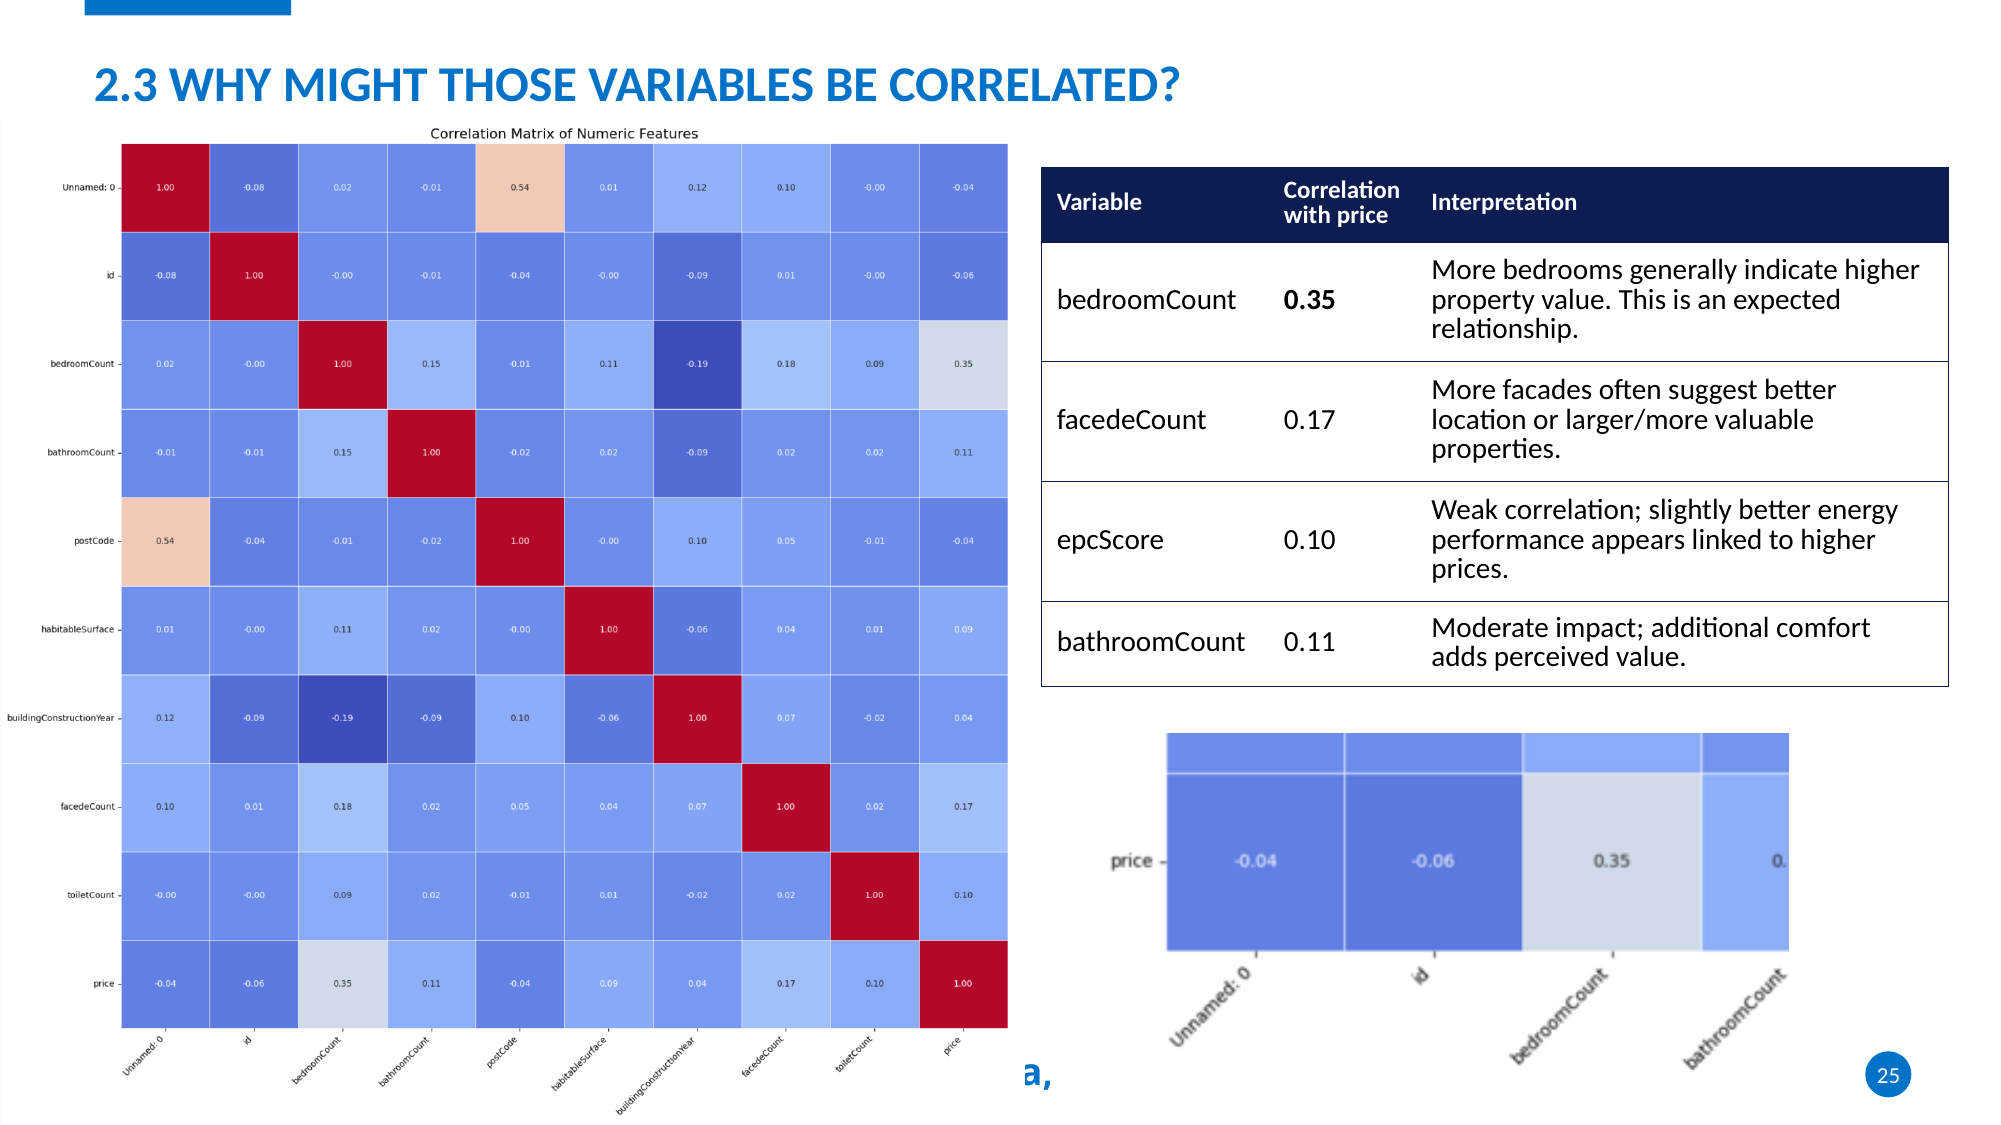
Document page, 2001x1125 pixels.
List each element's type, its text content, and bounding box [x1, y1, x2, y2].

table_cell Moderate impact; additional comfort adds perceived value. [1416, 602, 1948, 686]
table_cell facedeCount [1042, 362, 1269, 481]
table_cell More facades often suggest better location or larger/more valuable properties. [1416, 362, 1948, 481]
table_header Correlation with price [1269, 168, 1416, 242]
table_cell 0.17 [1269, 362, 1416, 481]
table_cell bathroomCount [1042, 602, 1269, 686]
picture [1049, 733, 1789, 1106]
title 2.3 Why might those variables be correlated? [78, 0, 1922, 187]
table_cell 0.35 [1269, 243, 1416, 361]
table_cell Weak correlation; slightly better energy performance appears linked to higher prices. [1416, 482, 1948, 601]
table_cell 0.11 [1269, 602, 1416, 686]
table_cell More bedrooms generally indicate higher property value. This is an expected relationship. [1416, 243, 1948, 361]
table_header Interpretation [1416, 168, 1948, 242]
table_header Variable [1042, 168, 1269, 242]
table_cell bedroomCount [1042, 243, 1269, 361]
picture [0, 120, 1025, 1125]
table_cell epcScore [1042, 482, 1269, 601]
table_cell 0.10 [1269, 482, 1416, 601]
